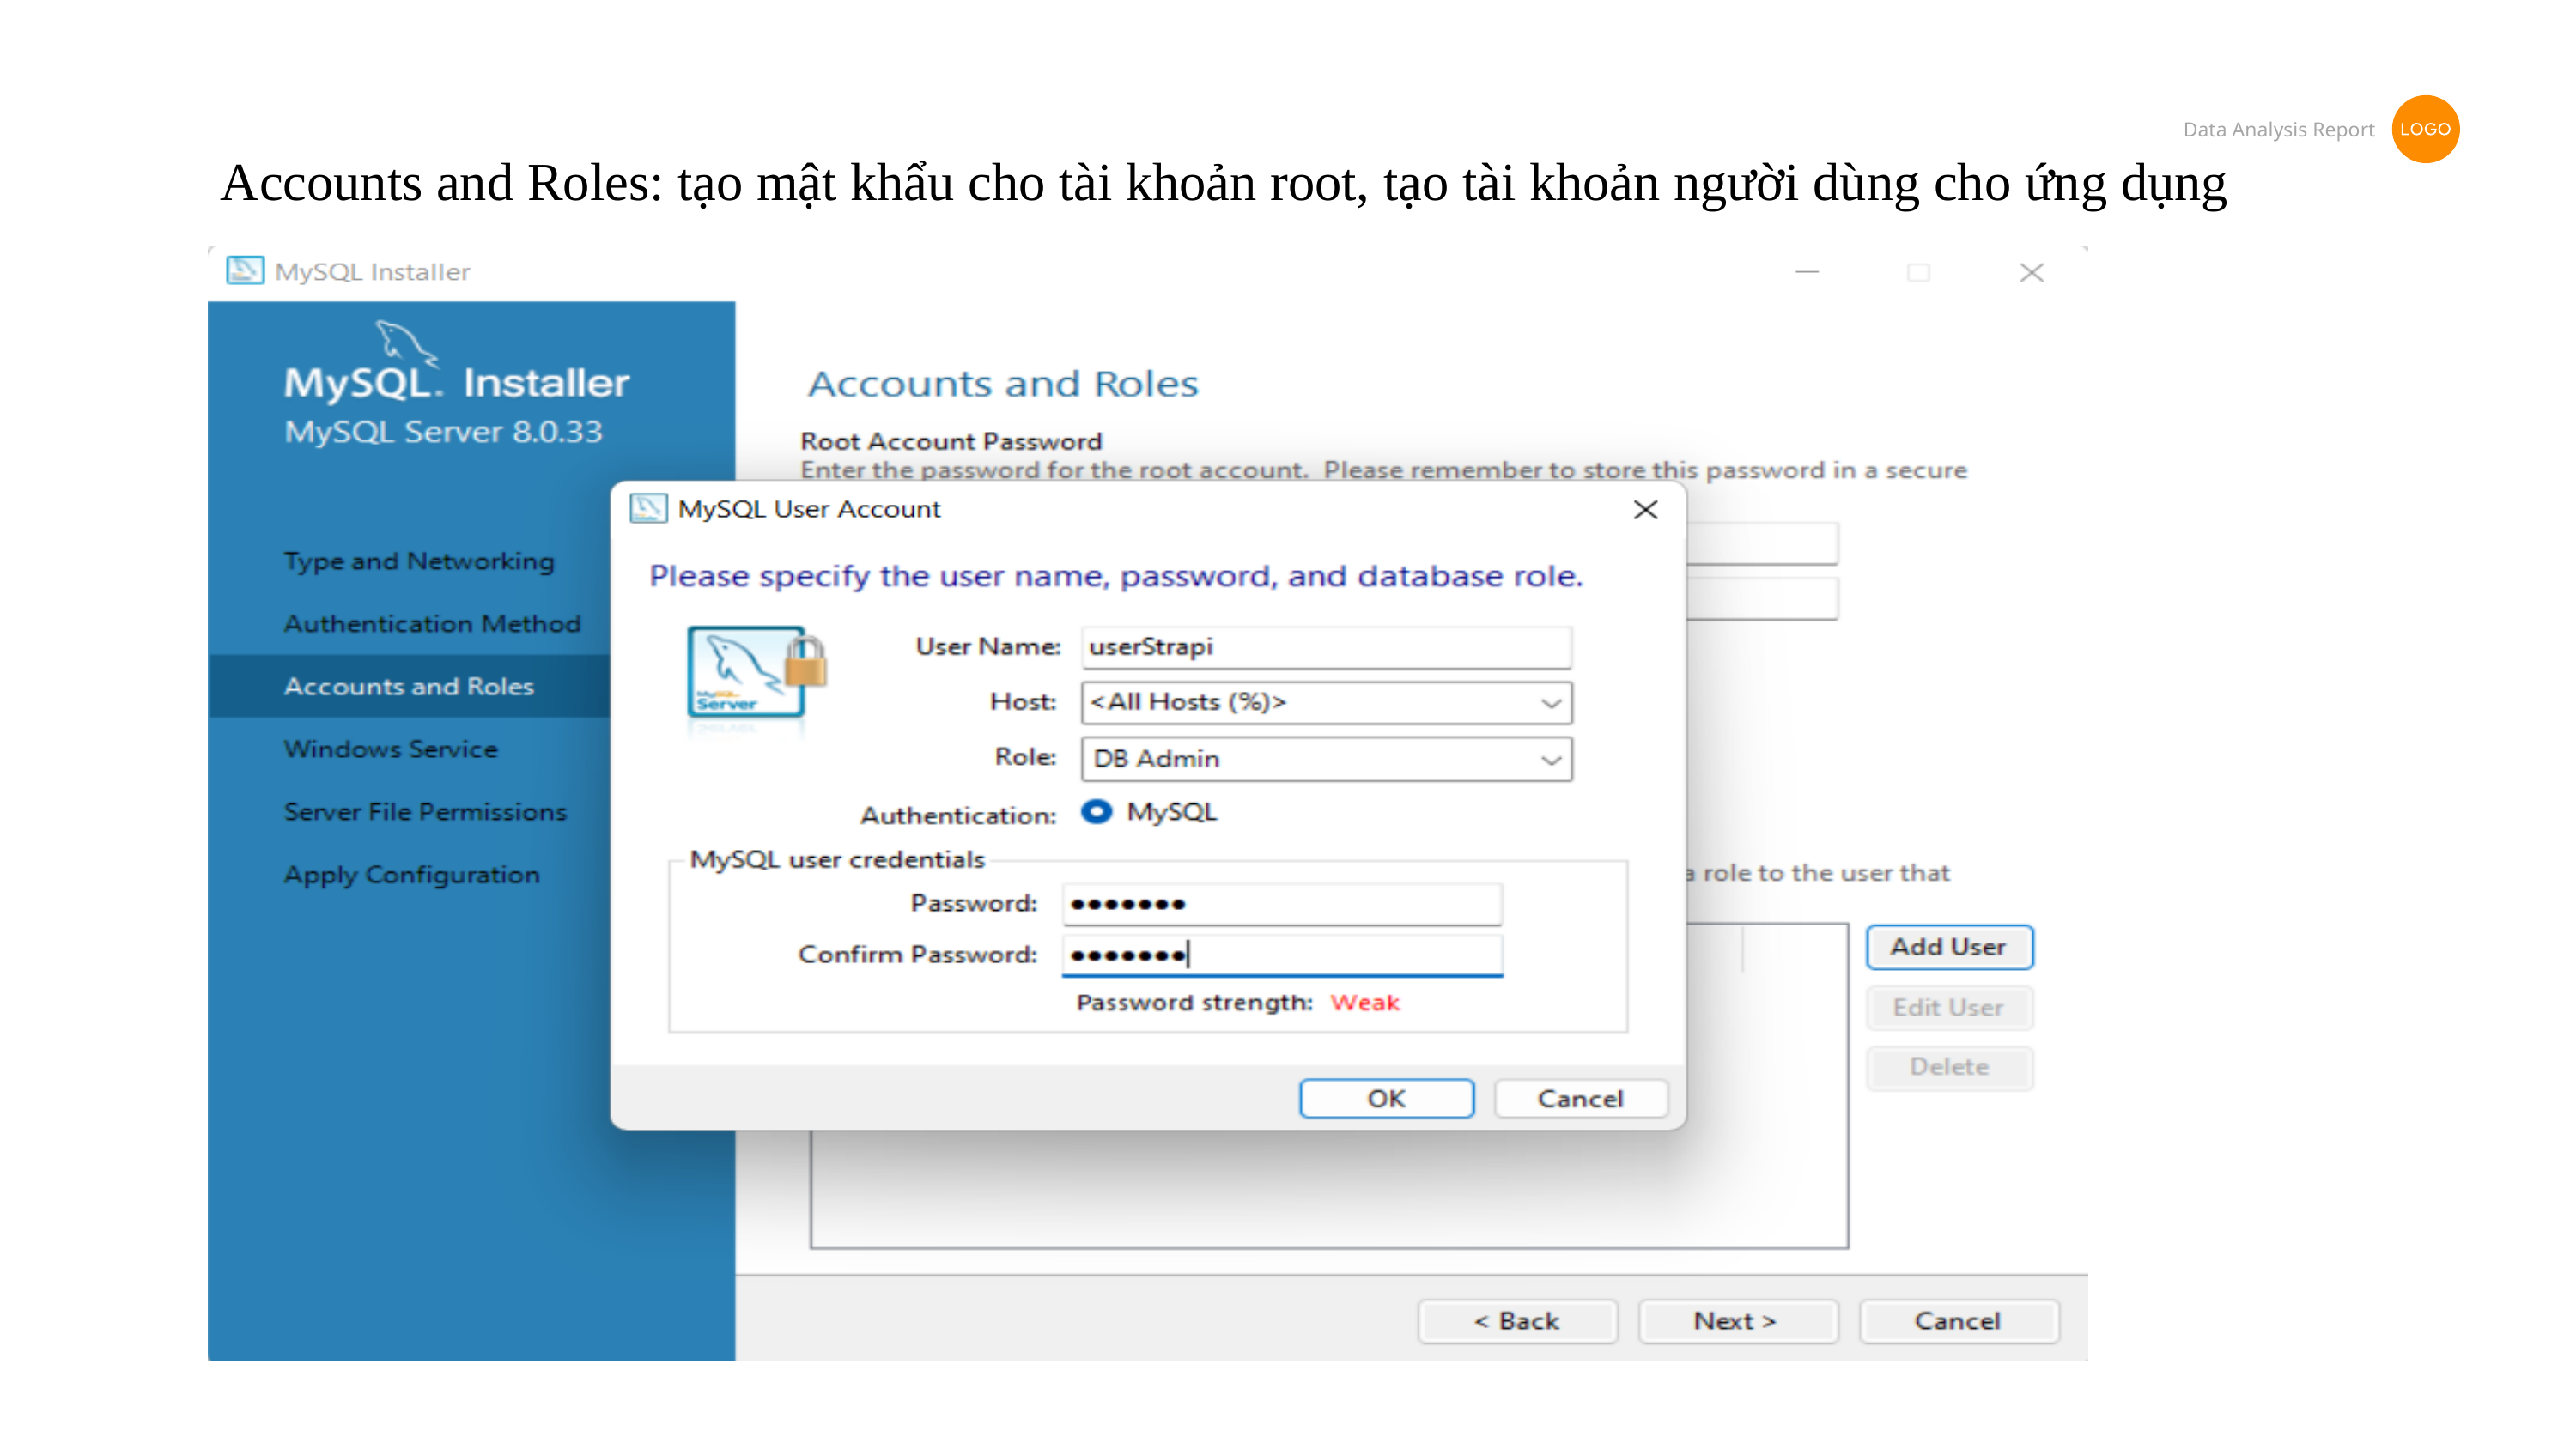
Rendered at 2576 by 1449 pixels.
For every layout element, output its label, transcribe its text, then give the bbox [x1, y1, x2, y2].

picture [207, 246, 2088, 1361]
text_box Accounts and Roles: tạo mật khẩu cho tài khoản root, tạo tài khoản người dùng cho ứng dụng [208, 140, 2308, 218]
